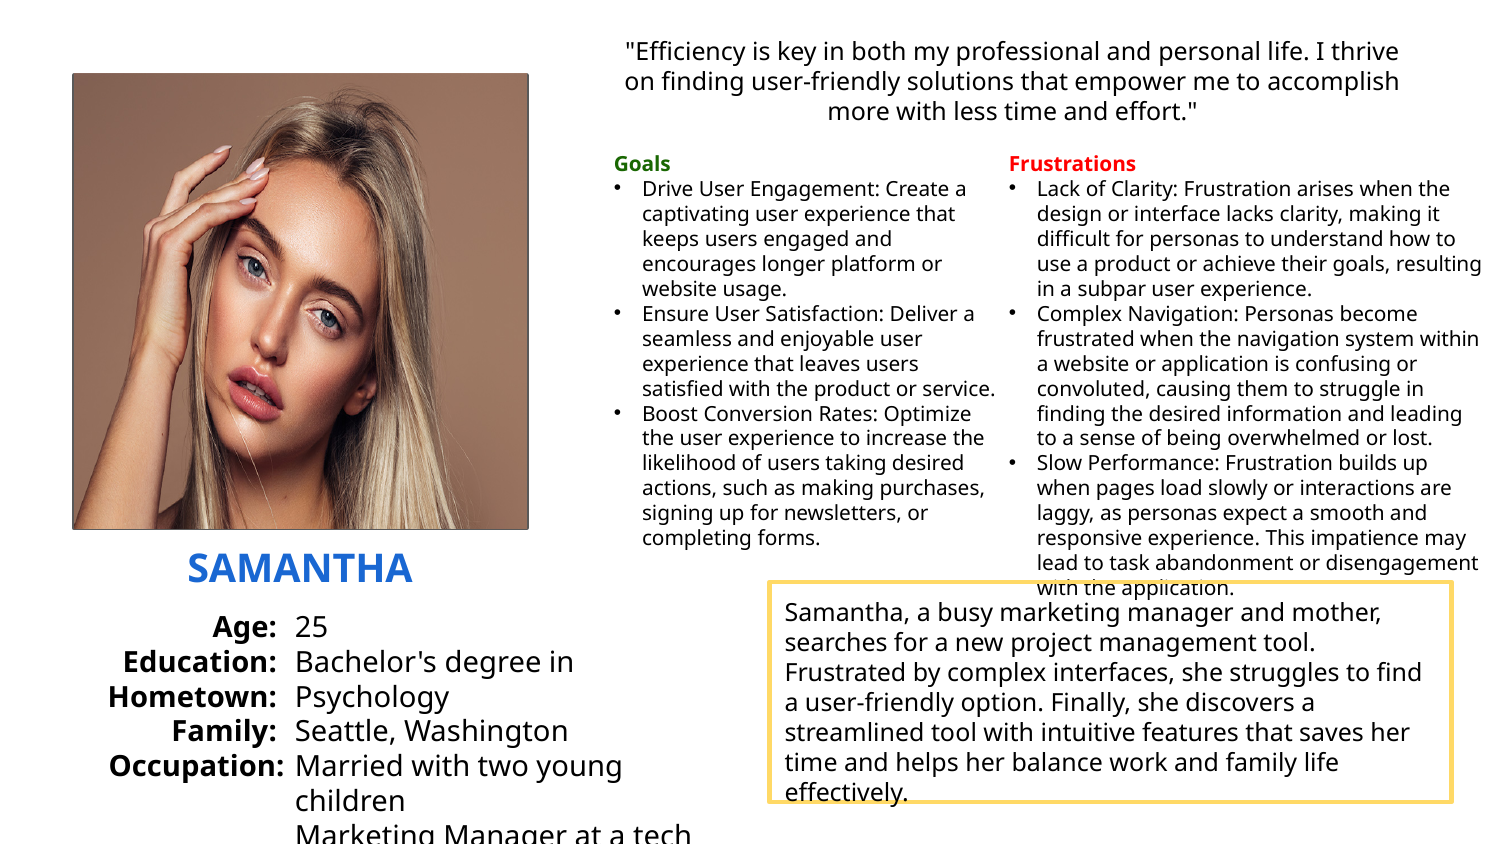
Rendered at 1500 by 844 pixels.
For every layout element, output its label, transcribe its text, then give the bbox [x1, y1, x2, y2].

text_box Frustrations Lack of Clarity: Frustration arises when the design or interface lacks clarity, making it difficult for personas to understand how to use a product or achieve their goals, resulting in a subpar user experience. Complex Navigation: Personas become frustrated when the navigation system within a website or application is confusing or convoluted, causing them to struggle in finding the desired information and leading to a sense of being overwhelmed or lost. Slow Performance: Frustration builds up when pages load slowly or interactions are laggy, as personas expect a smooth and responsive experience. This impatience may lead to task abandonment or disengagement with the application. [993, 135, 1500, 453]
picture [73, 72, 527, 529]
text_box Samantha, a busy marketing manager and mother, searches for a new project management tool. Frustrated by complex interfaces, she struggles to find a user-friendly option. Finally, she discovers a streamlined tool with intuitive features that saves her time and helps her balance work and family life effectively. [769, 581, 1452, 803]
text_box Goals Drive User Engagement: Create a captivating user experience that keeps users engaged and encourages longer platform or website usage. Ensure User Satisfaction: Deliver a seamless and enjoyable user experience that leaves users satisfied with the product or service. Boost Conversion Rates: Optimize the user experience to increase the likelihood of users taking desired actions, such as making purchases, signing up for newsletters, or completing forms. [598, 135, 1013, 562]
text_box Age: Education: Hometown: Family: Occupation: [53, 592, 280, 793]
text_box "Efficiency is key in both my professional and personal life. I thrive on finding user-friendly solutions that empower me to accomplish more with less time and effort." [599, 5, 1426, 135]
text_box SAMANTHA [73, 536, 527, 592]
text_box 25 Bachelor's degree in Psychology Seattle, Washington Married with two young children Marketing Manager at a tech startup [280, 592, 750, 793]
